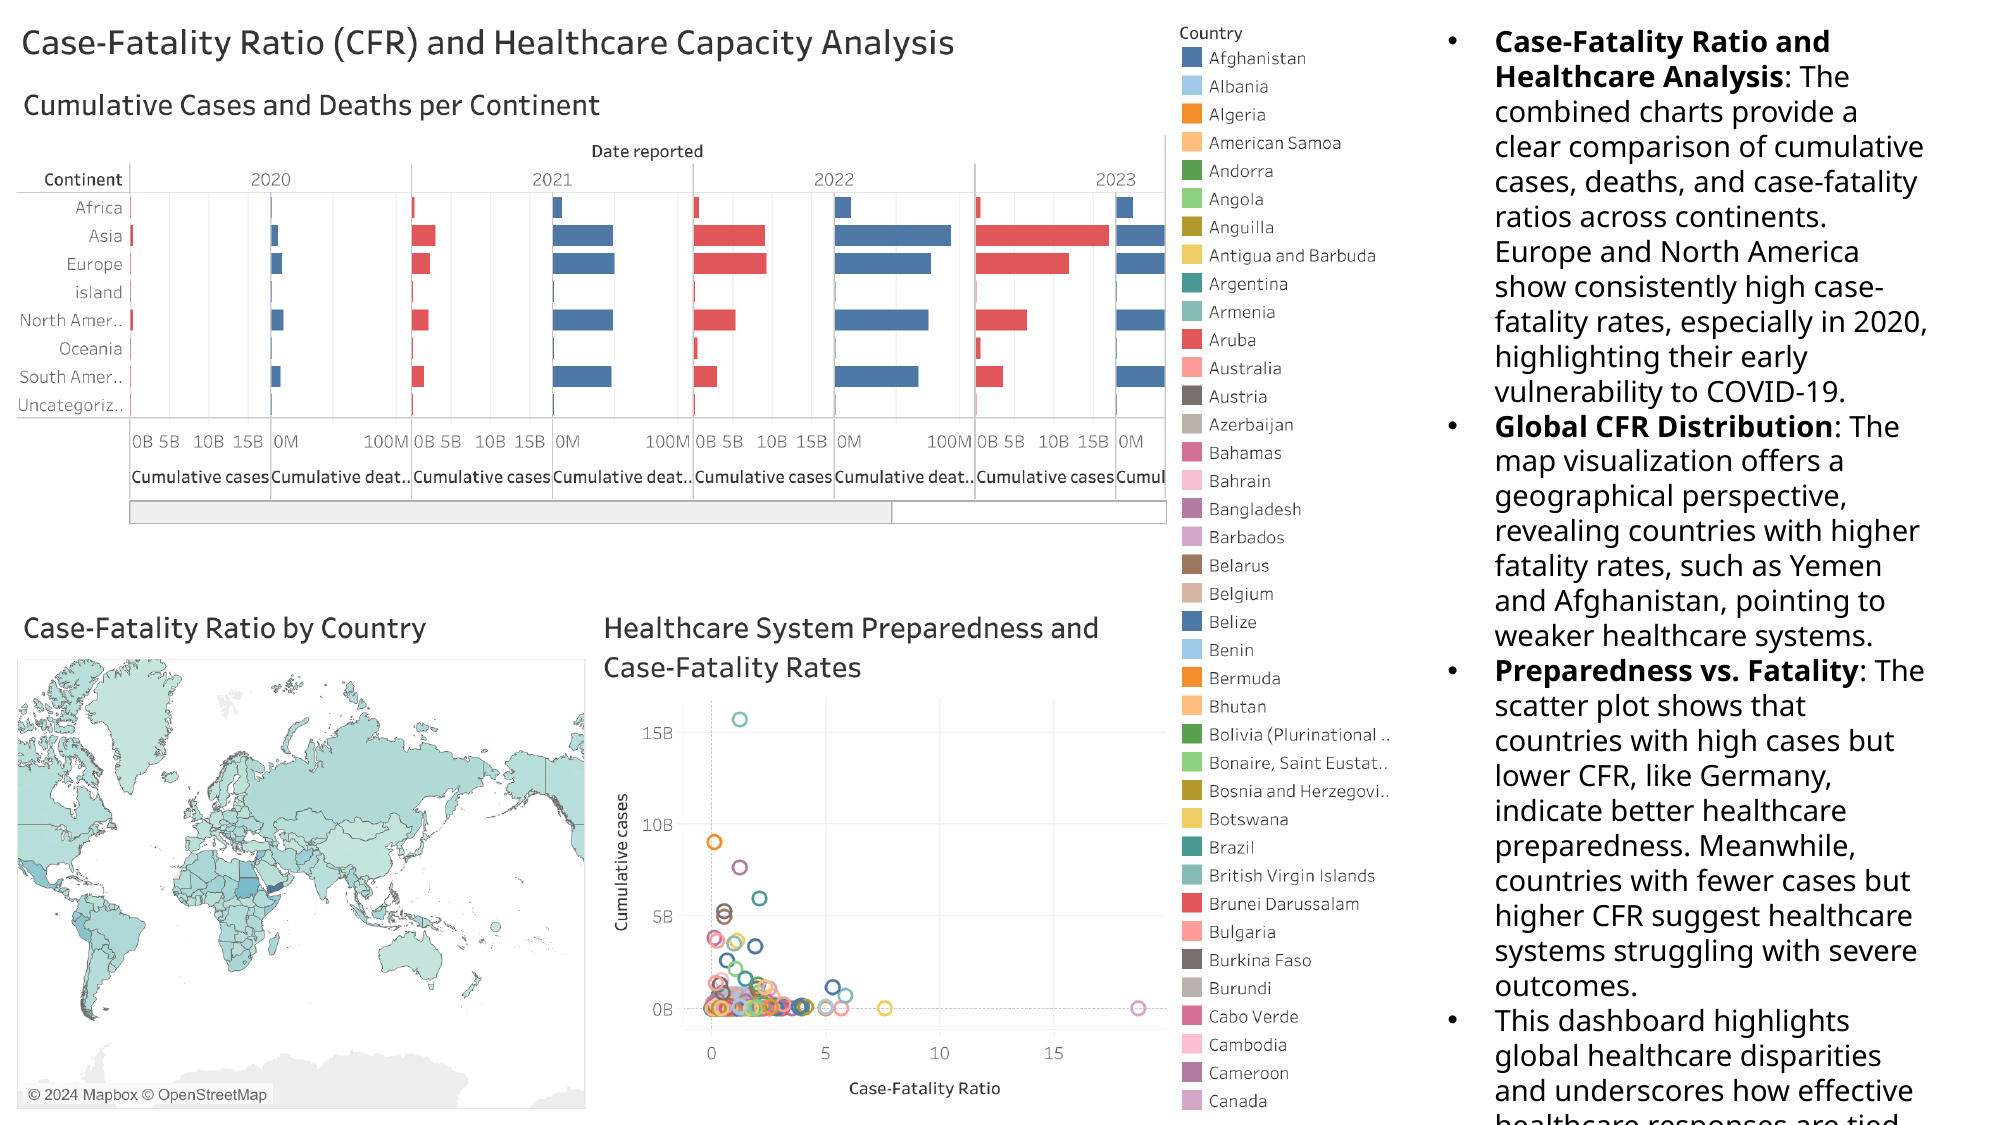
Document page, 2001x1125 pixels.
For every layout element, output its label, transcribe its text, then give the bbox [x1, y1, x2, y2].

text_box Case-Fatality Ratio and Healthcare Analysis: The combined charts provide a clear comparison of cumulative cases, deaths, and case-fatality ratios across continents. Europe and North America show consistently high case-fatality rates, especially in 2020, highlighting their early vulnerability to COVID-19. Global CFR Distribution: The map visualization offers a geographical perspective, revealing countries with higher fatality rates, such as Yemen and Afghanistan, pointing to weaker healthcare systems. Preparedness vs. Fatality: The scatter plot shows that countries with high cases but lower CFR, like Germany, indicate better healthcare preparedness. Meanwhile, countries with fewer cases but higher CFR suggest healthcare systems struggling with severe outcomes. This dashboard highlights global healthcare disparities and underscores how effective healthcare responses are tied to lower fatality rates. [1432, 15, 1944, 1125]
picture [0, 0, 1407, 1125]
